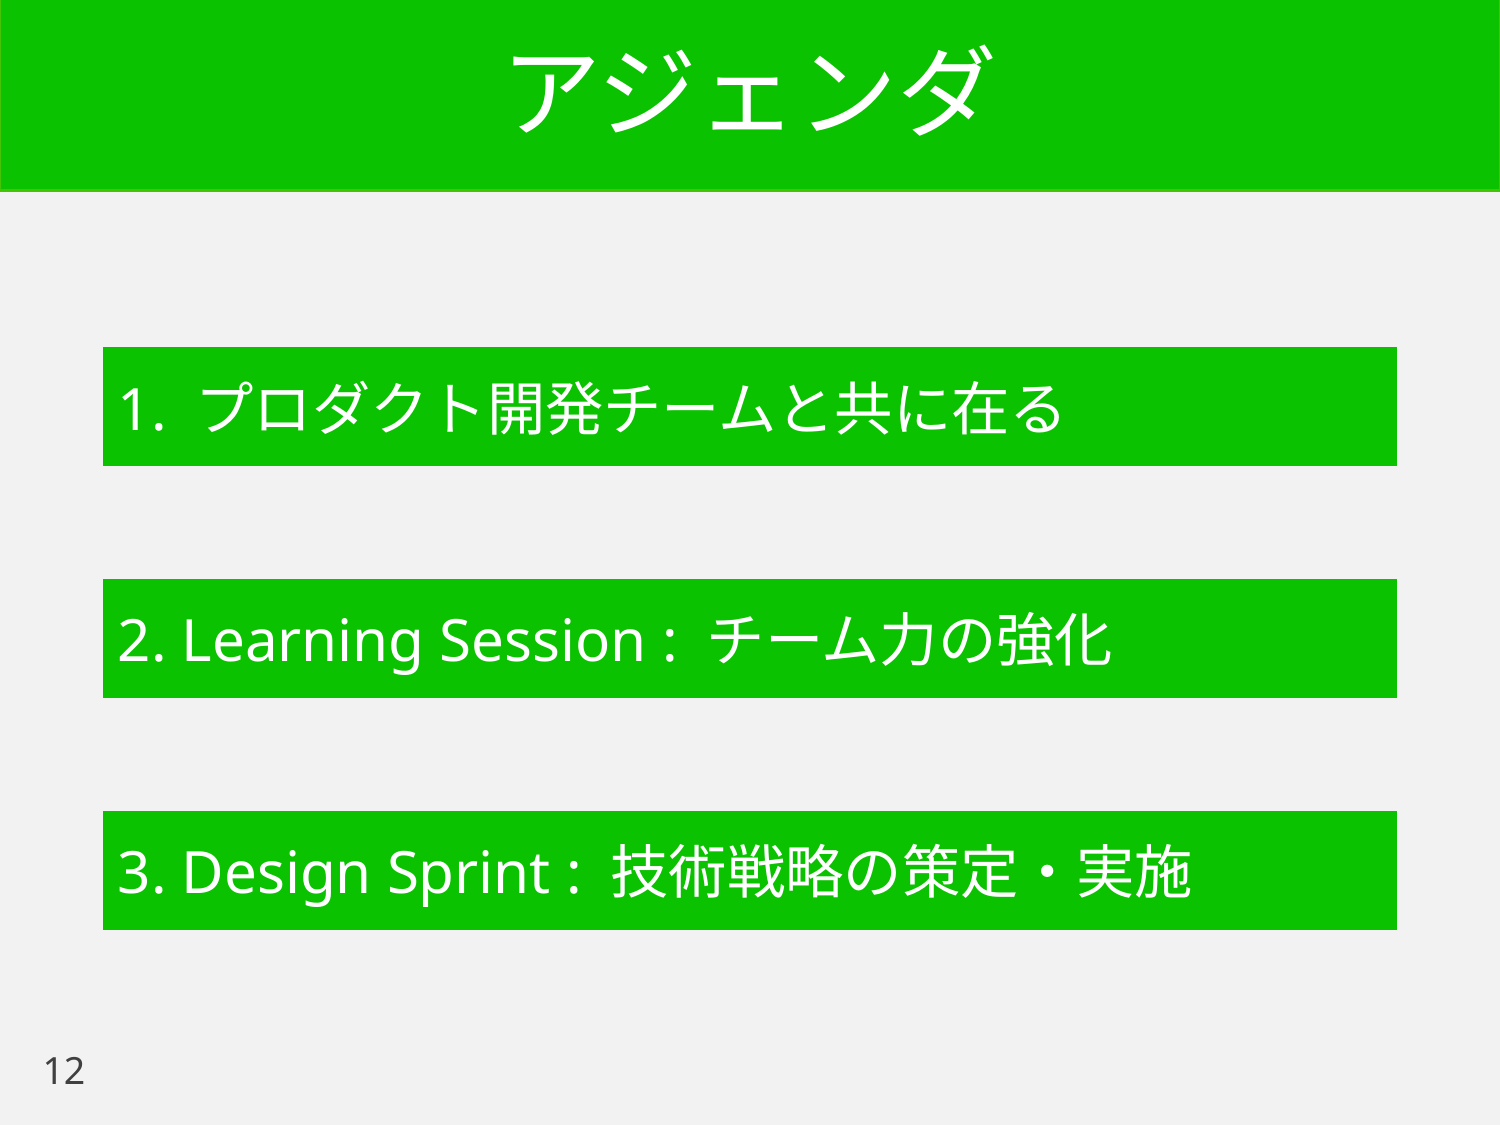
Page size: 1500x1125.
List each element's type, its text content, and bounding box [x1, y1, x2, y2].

text_box 3. Design Sprint : 技術戦略の策定・実施 [103, 811, 1397, 930]
slide_number 12 [27, 1042, 146, 1102]
text_box 2. Learning Session : チーム力の強化 [103, 579, 1397, 698]
text_box 1. プロダクト開発チームと共に在る [103, 347, 1397, 466]
title アジェンダ [0, 53, 1500, 140]
